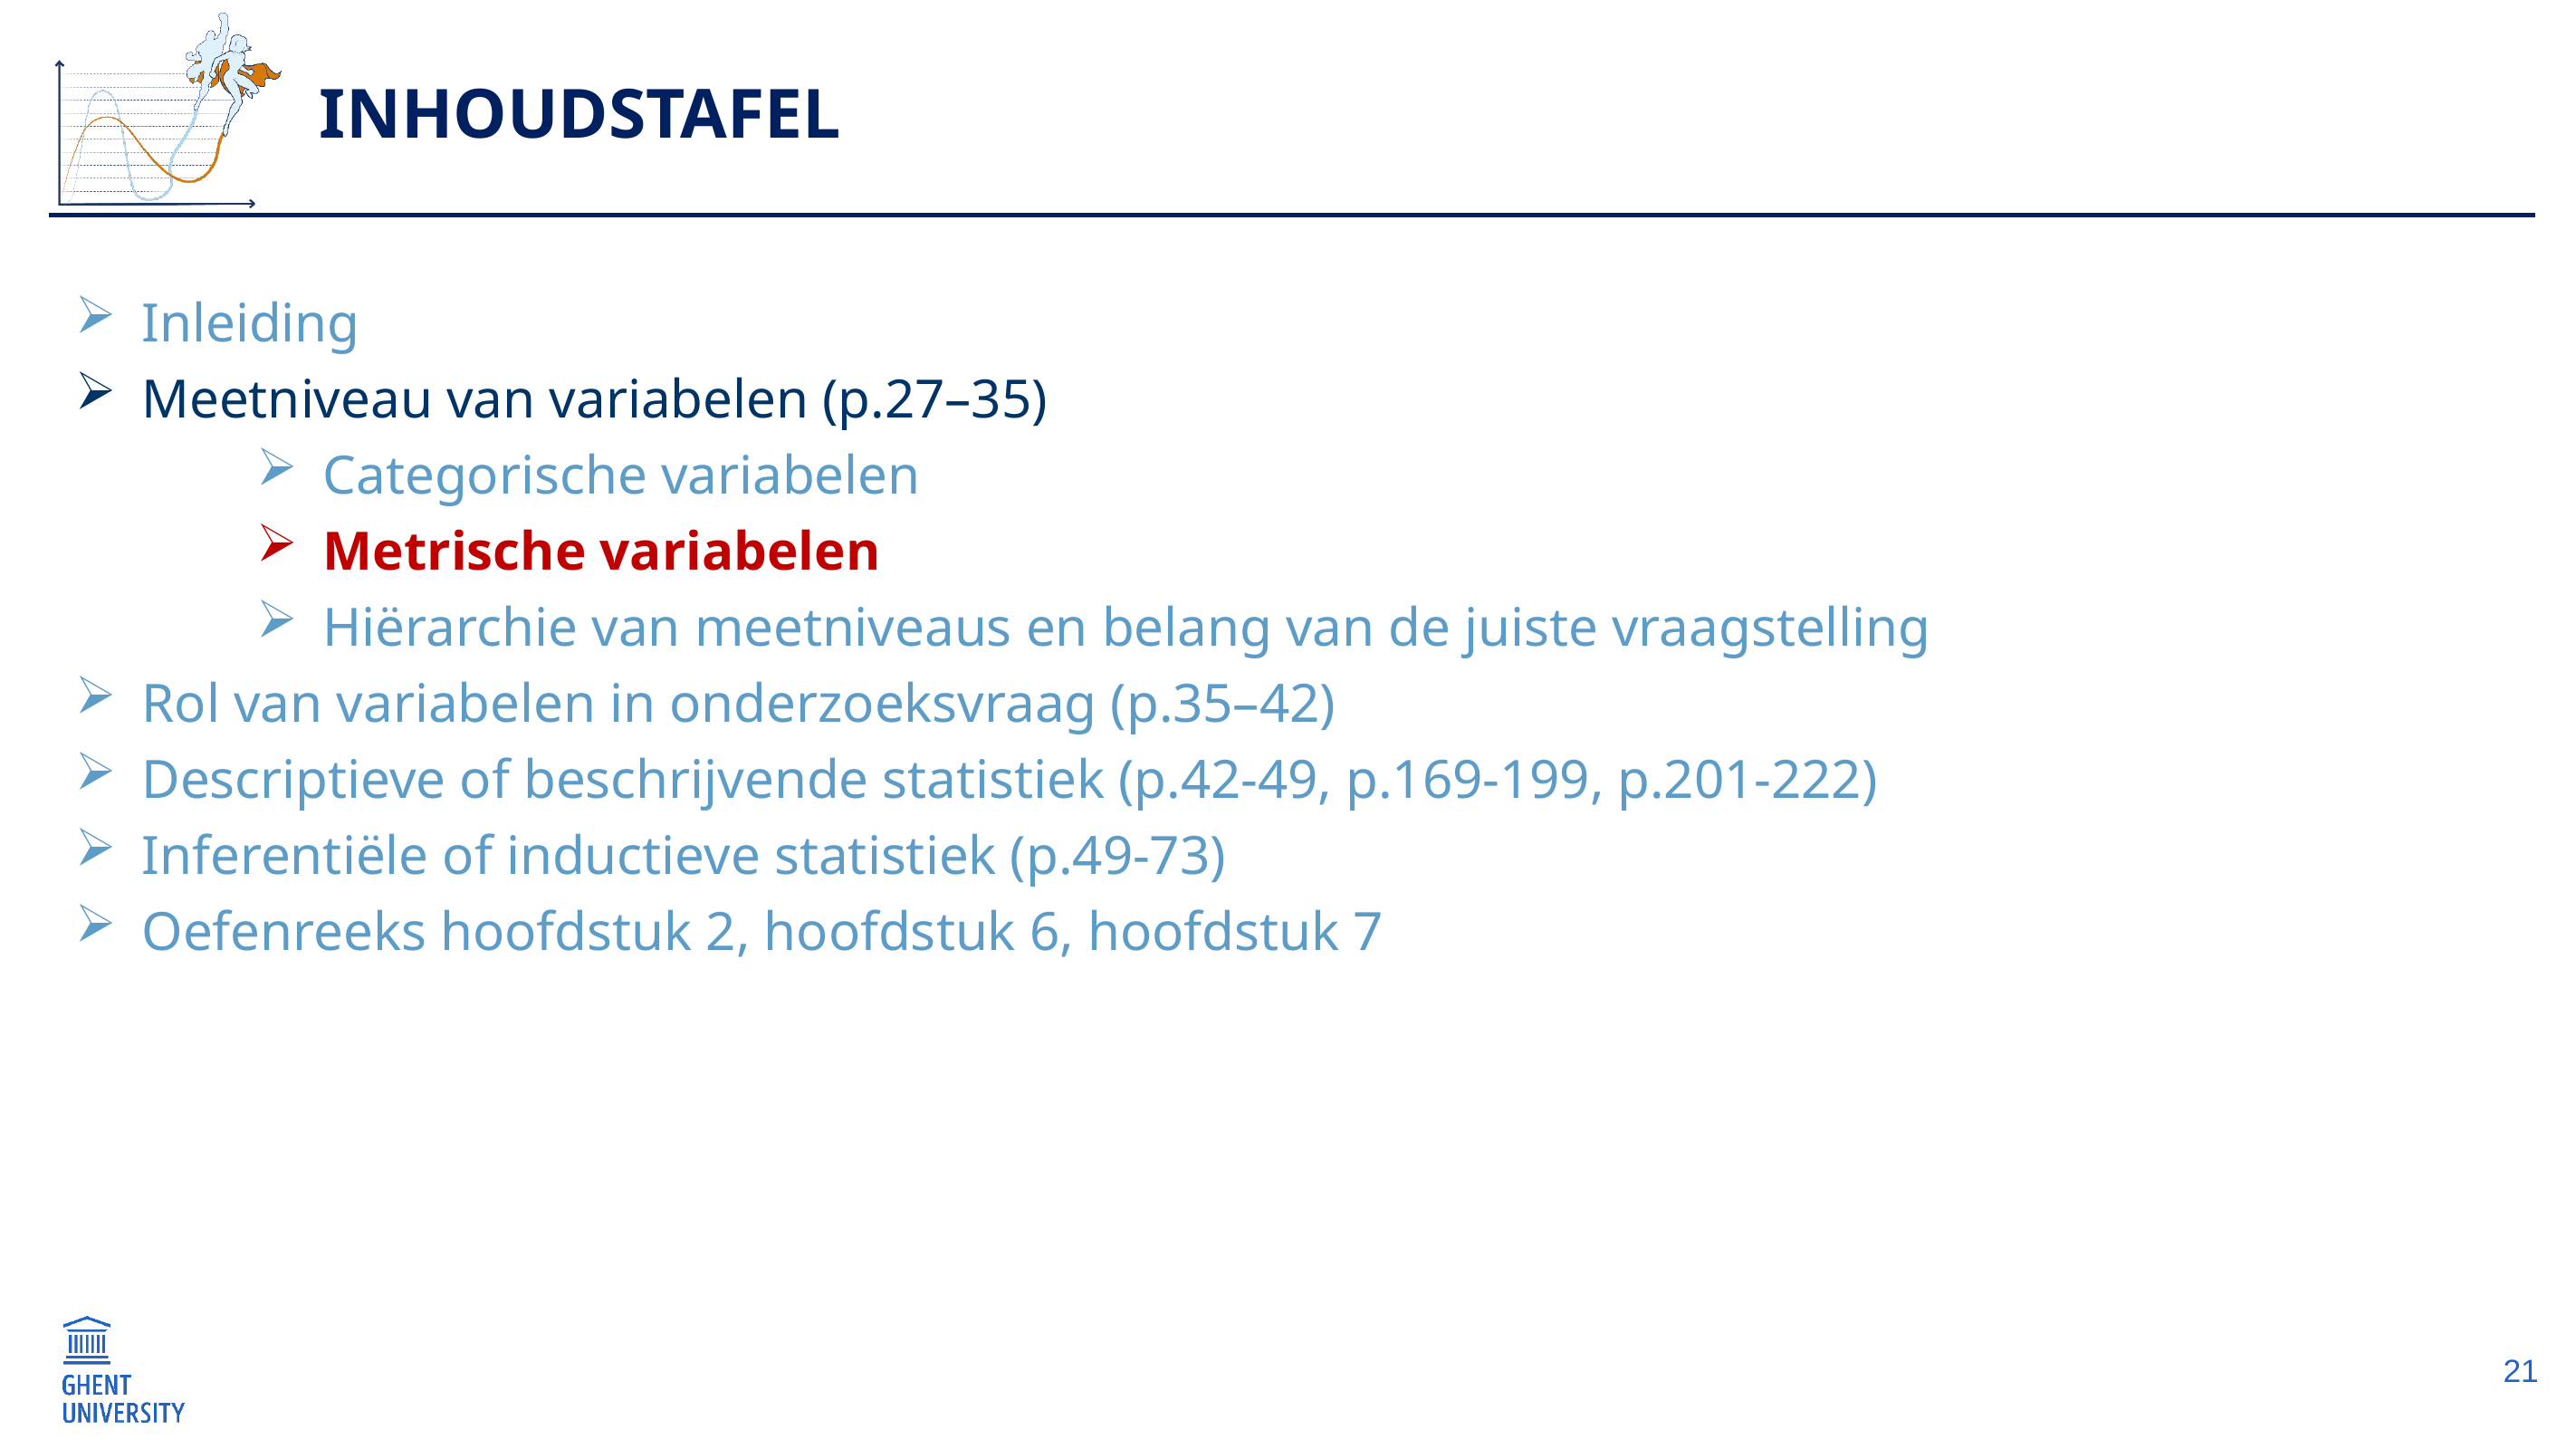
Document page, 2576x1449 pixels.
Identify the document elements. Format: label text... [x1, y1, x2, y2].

picture [62, 1290, 411, 1449]
picture [5, 0, 306, 318]
title Inhoudstafel [305, 18, 2527, 159]
slide_number 21 [2415, 1330, 2553, 1408]
list Inleiding Meetniveau van variabelen (p.27–35) Categorische variabelen Metrische variabelen Hiërarchie van meetniveaus en belang van de juiste vraagstelling Rol van variabelen in onderzoeksvraag (p.35–42) Descriptieve of beschrijvende statistiek (p.42-49, p.169-199, p.201-222) Inferentiële of inductieve statistiek (p.49-73) Oefenreeks hoofdstuk 2, hoofdstuk 6, hoofdstuk 7 [48, 269, 2553, 1290]
